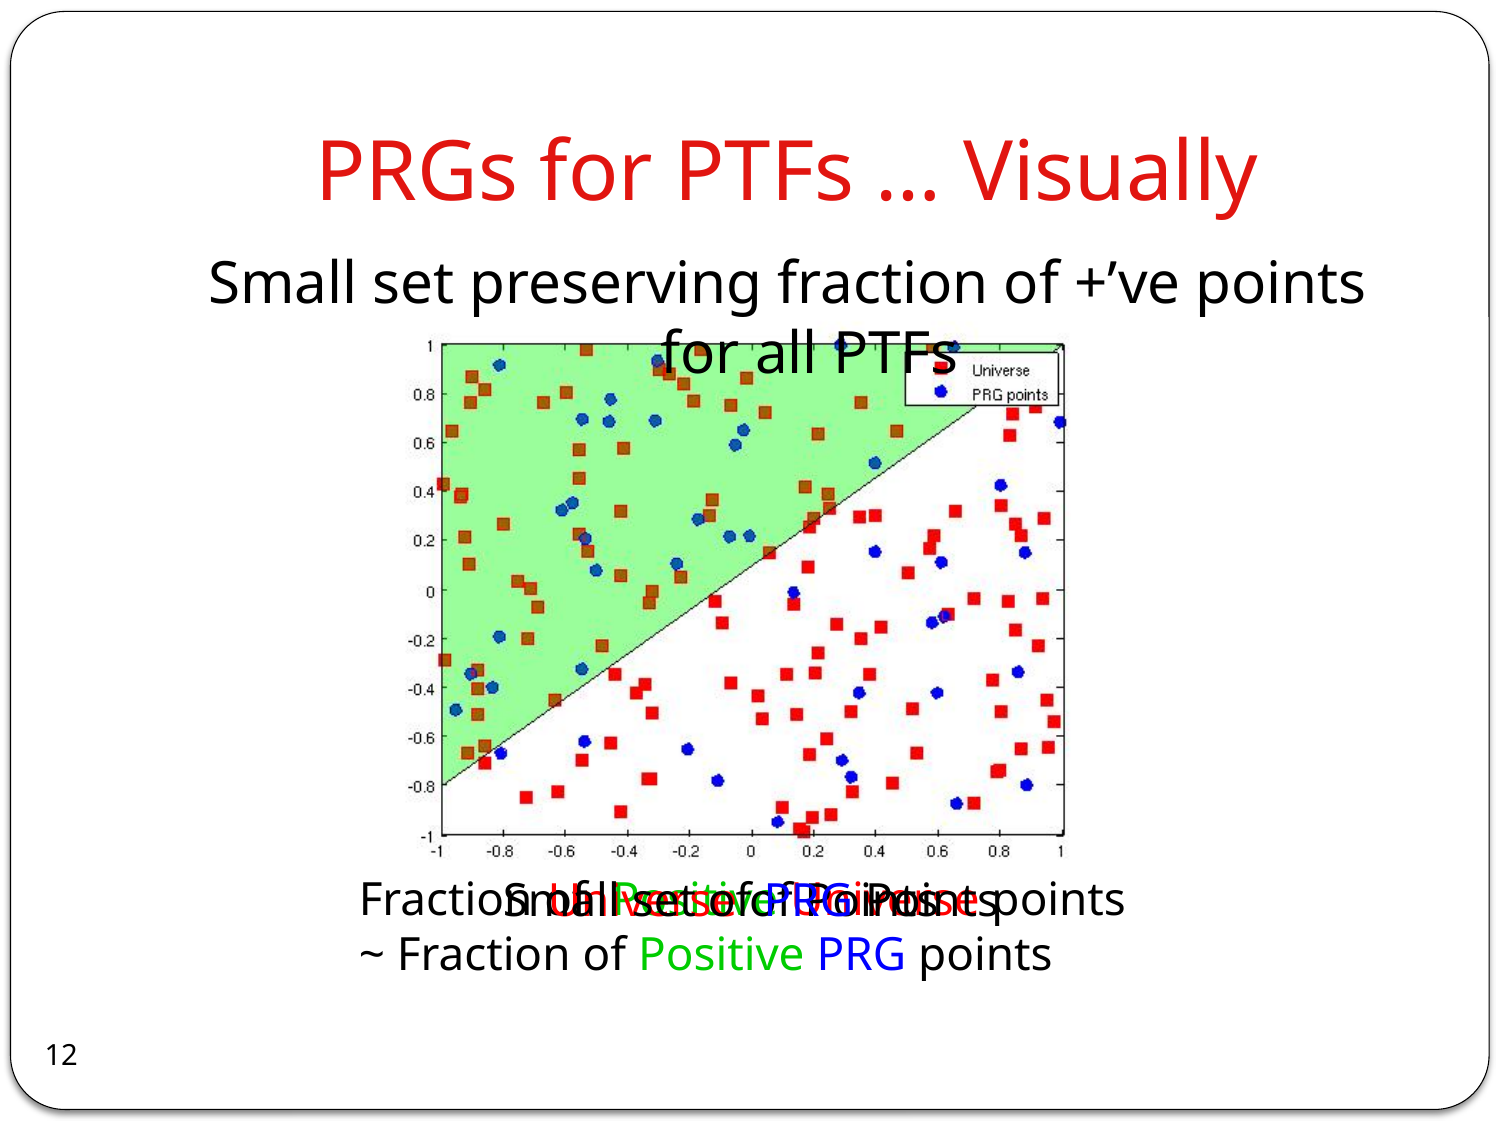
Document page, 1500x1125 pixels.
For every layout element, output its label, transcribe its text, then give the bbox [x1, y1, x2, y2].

title PRGs for PTFs … Visually [150, 45, 1425, 233]
picture [337, 299, 1138, 901]
text_box Small set of PRG Points [488, 912, 1014, 934]
slide_number 12 [23, 1018, 99, 1094]
list Small set preserving fraction of +’ve points for all PTFs [150, 237, 1425, 988]
